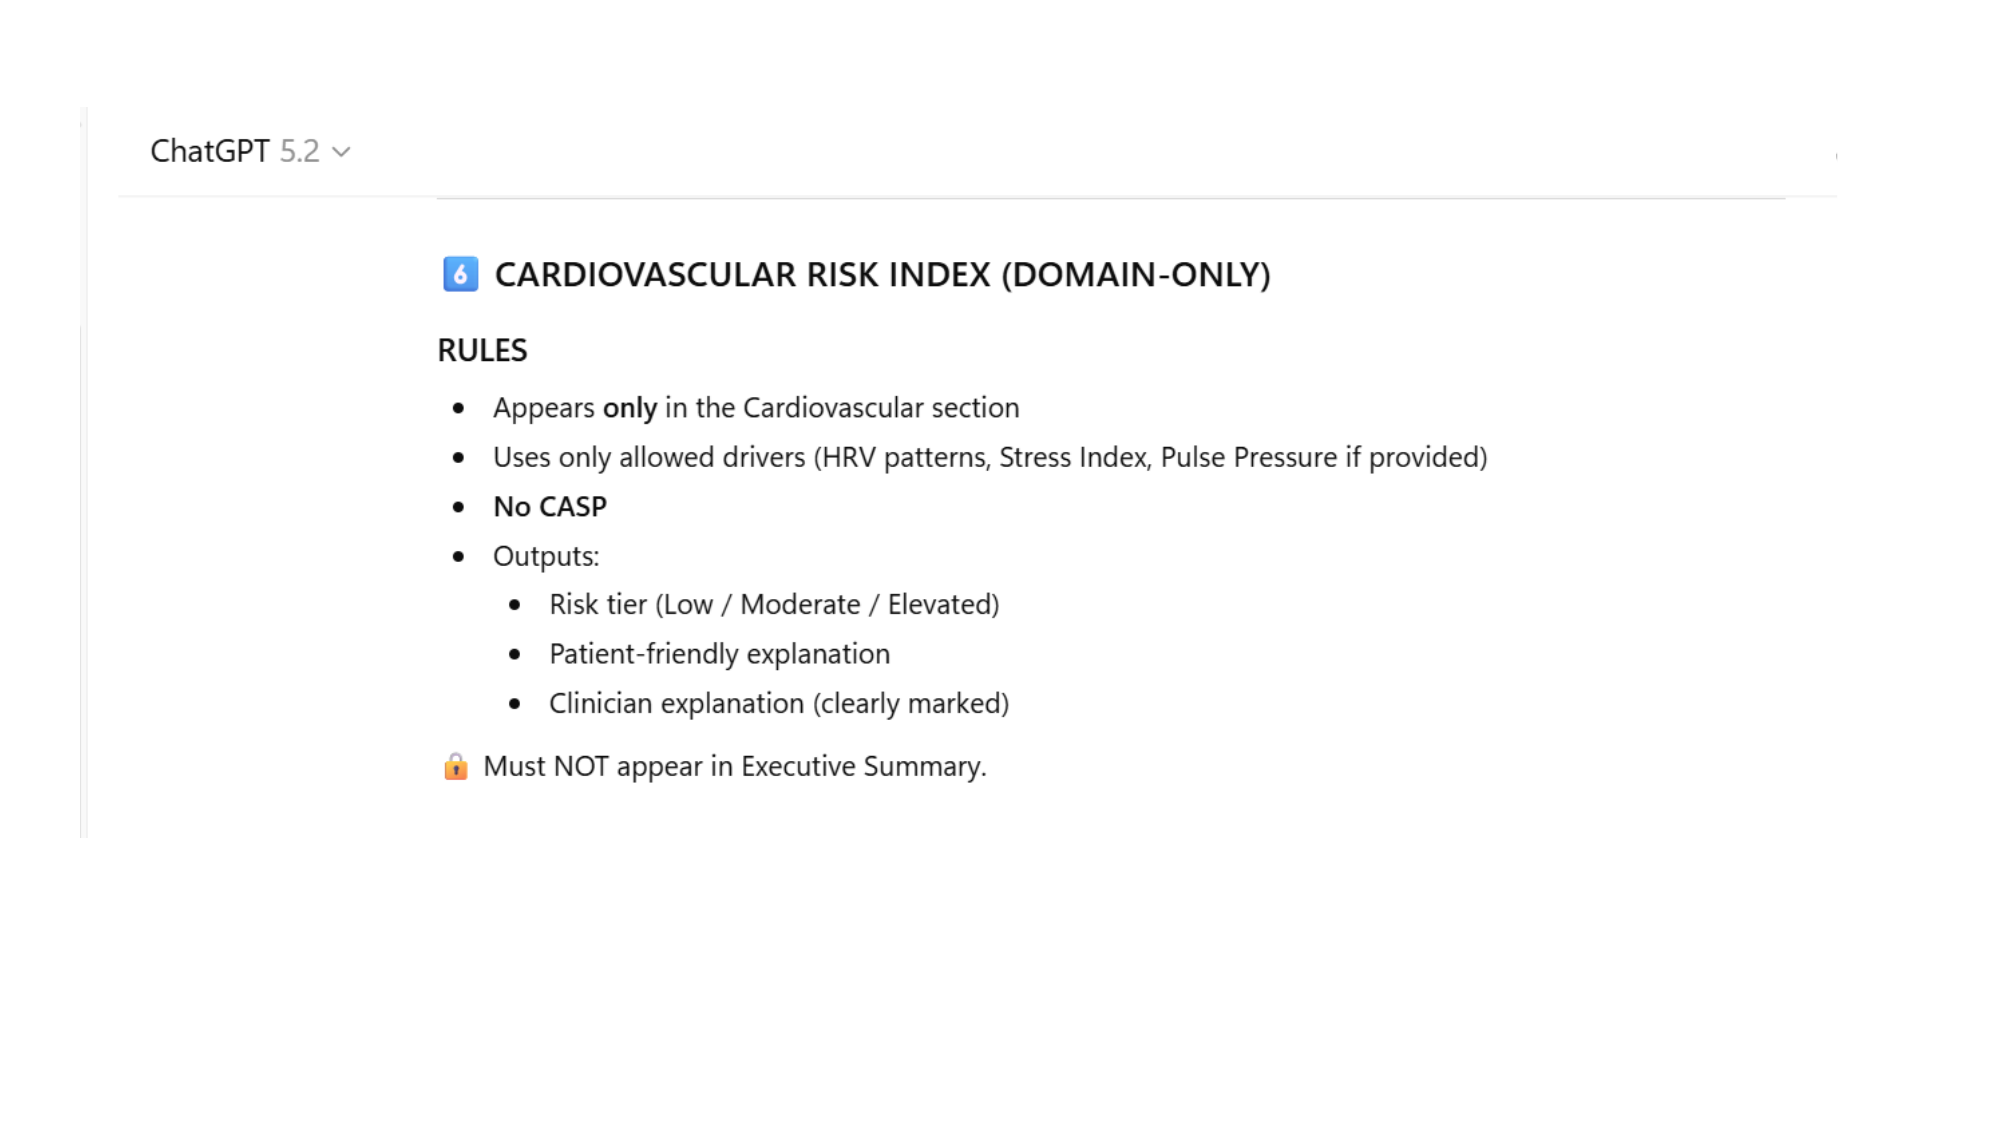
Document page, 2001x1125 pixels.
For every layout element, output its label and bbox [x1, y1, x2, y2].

picture [80, 107, 1838, 838]
